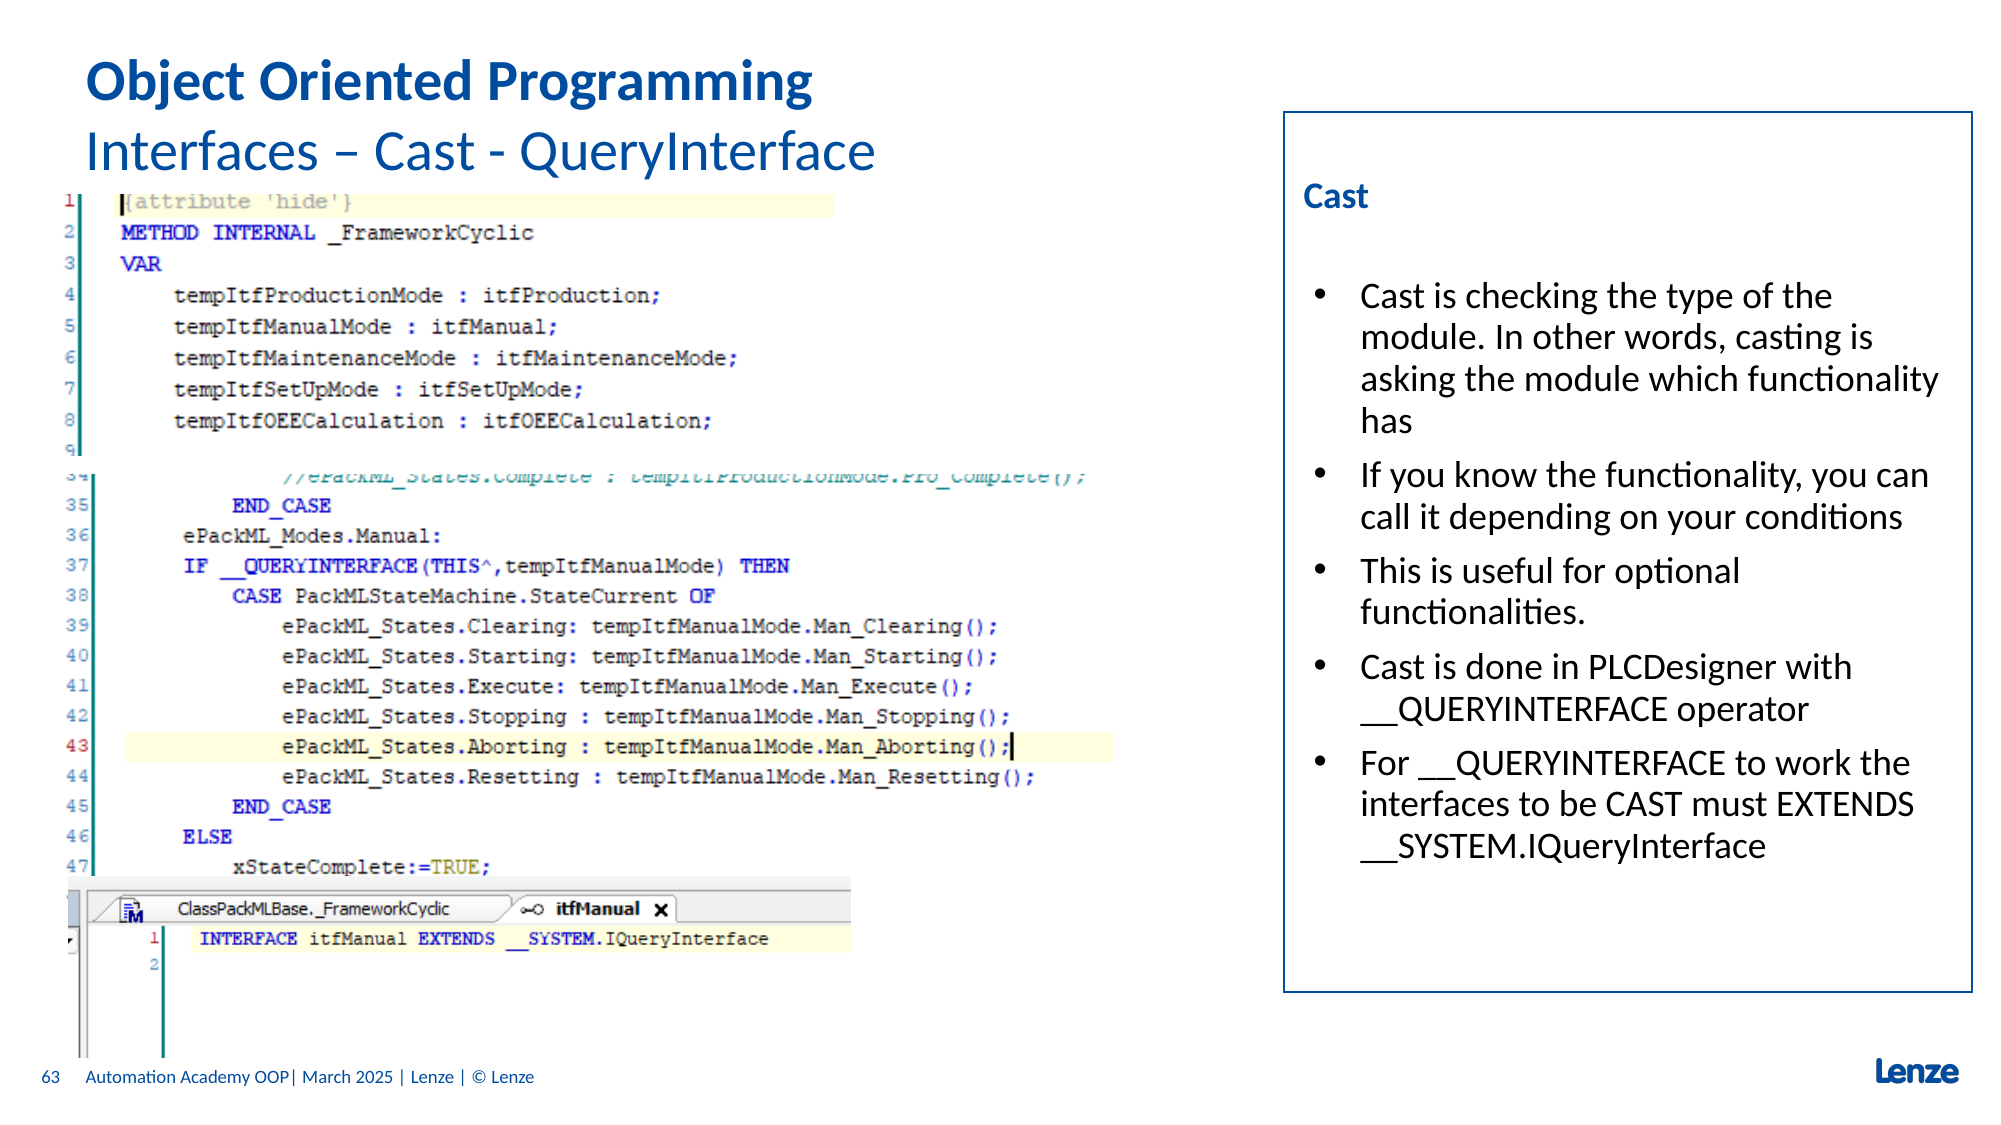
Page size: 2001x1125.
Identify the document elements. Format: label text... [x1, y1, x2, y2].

list Object Oriented Programming [84, 34, 1249, 113]
title Interfaces – Cast - QueryInterface [85, 113, 1140, 183]
slide_number 63 [0, 1027, 61, 1088]
footer Automation Academy OOP| March 2025 | Lenze | © Lenze [85, 1058, 834, 1088]
picture [60, 194, 834, 456]
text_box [1283, 112, 1973, 992]
picture [37, 474, 1113, 1058]
picture [1851, 1033, 1984, 1108]
